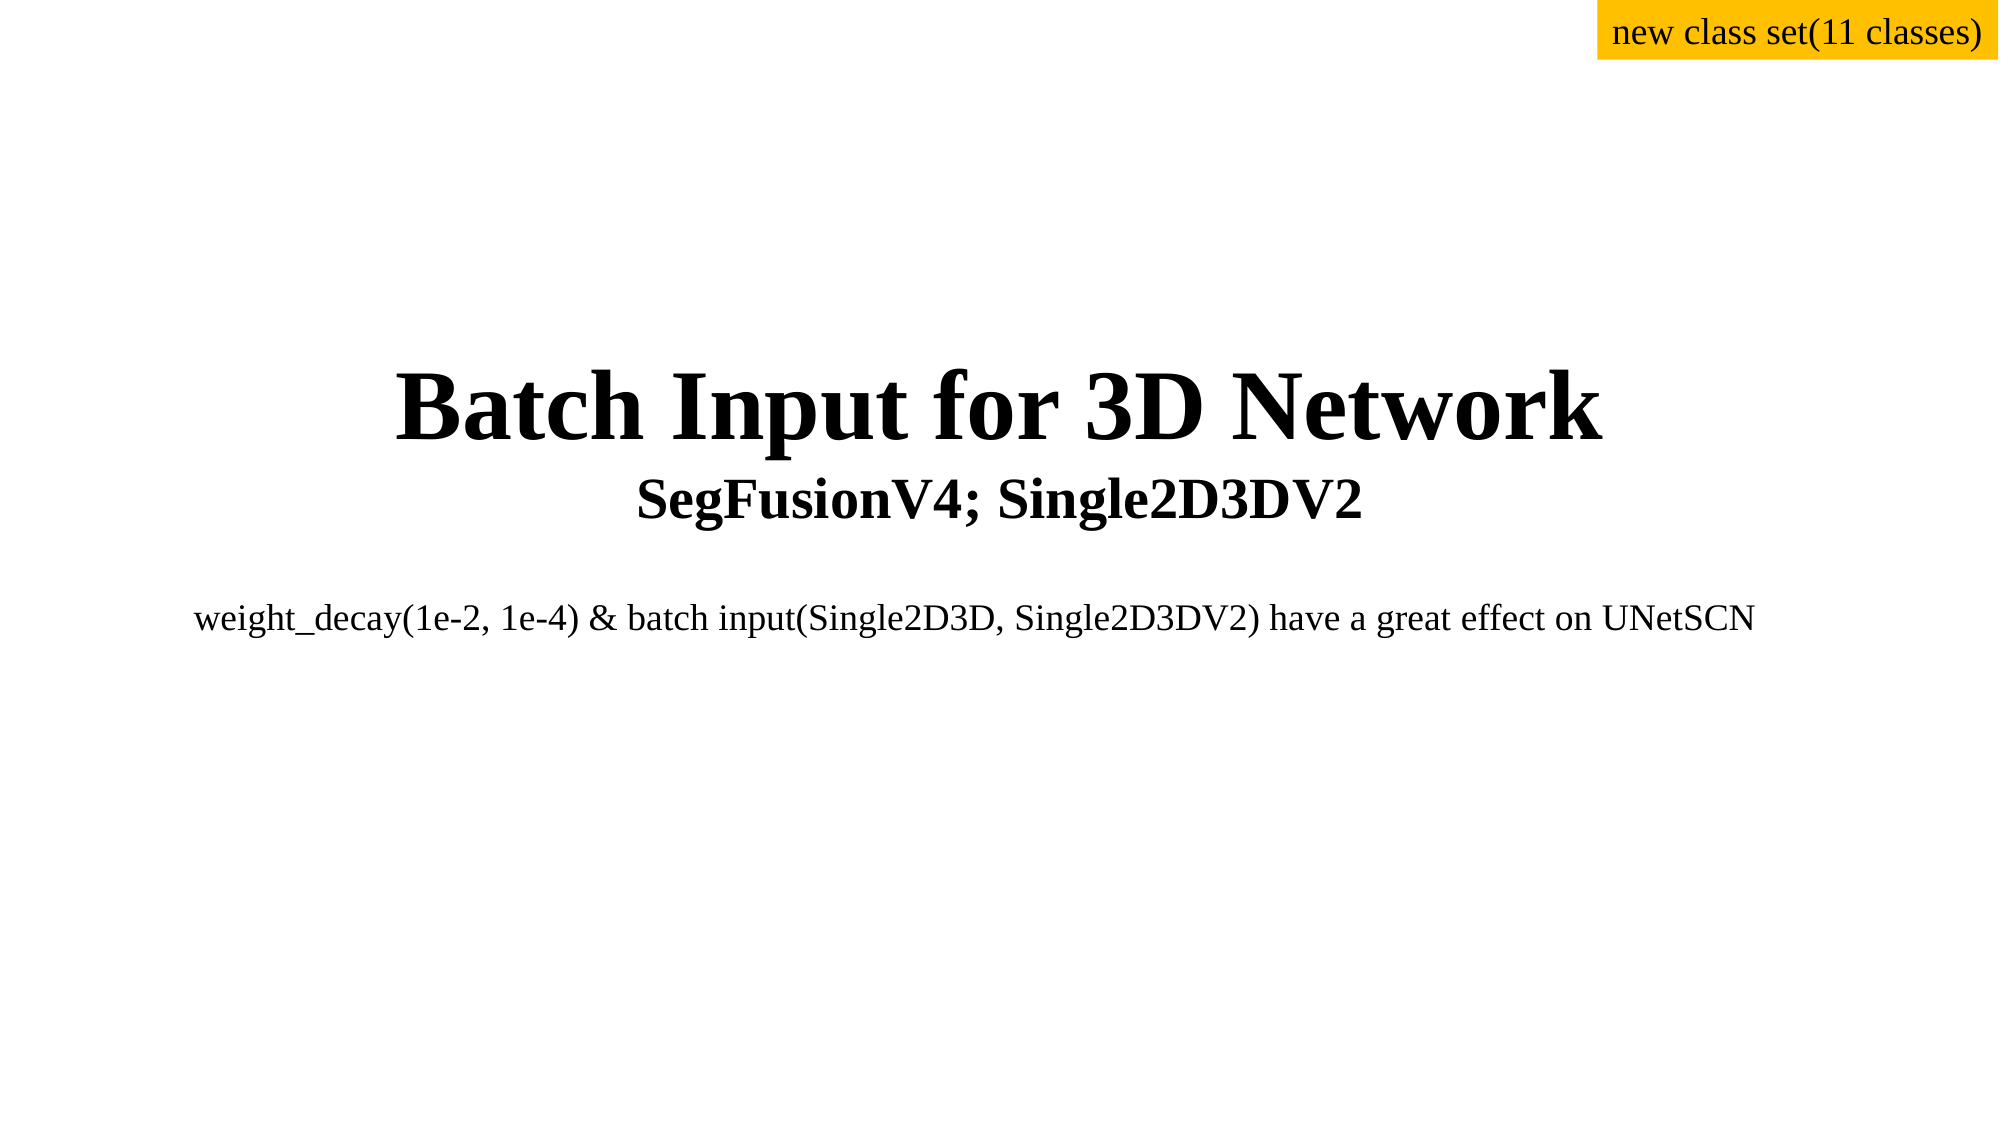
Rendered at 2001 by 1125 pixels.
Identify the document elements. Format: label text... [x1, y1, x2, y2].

text_box new class set(11 classes) [1597, 0, 1999, 60]
text_box weight_decay(1e-2, 1e-4) & batch input(Single2D3D, Single2D3DV2) have a great effect on UNetSCN [178, 585, 1773, 646]
text_box Batch Input for 3D Network SegFusionV4; Single2D3DV2 [380, 332, 1620, 537]
